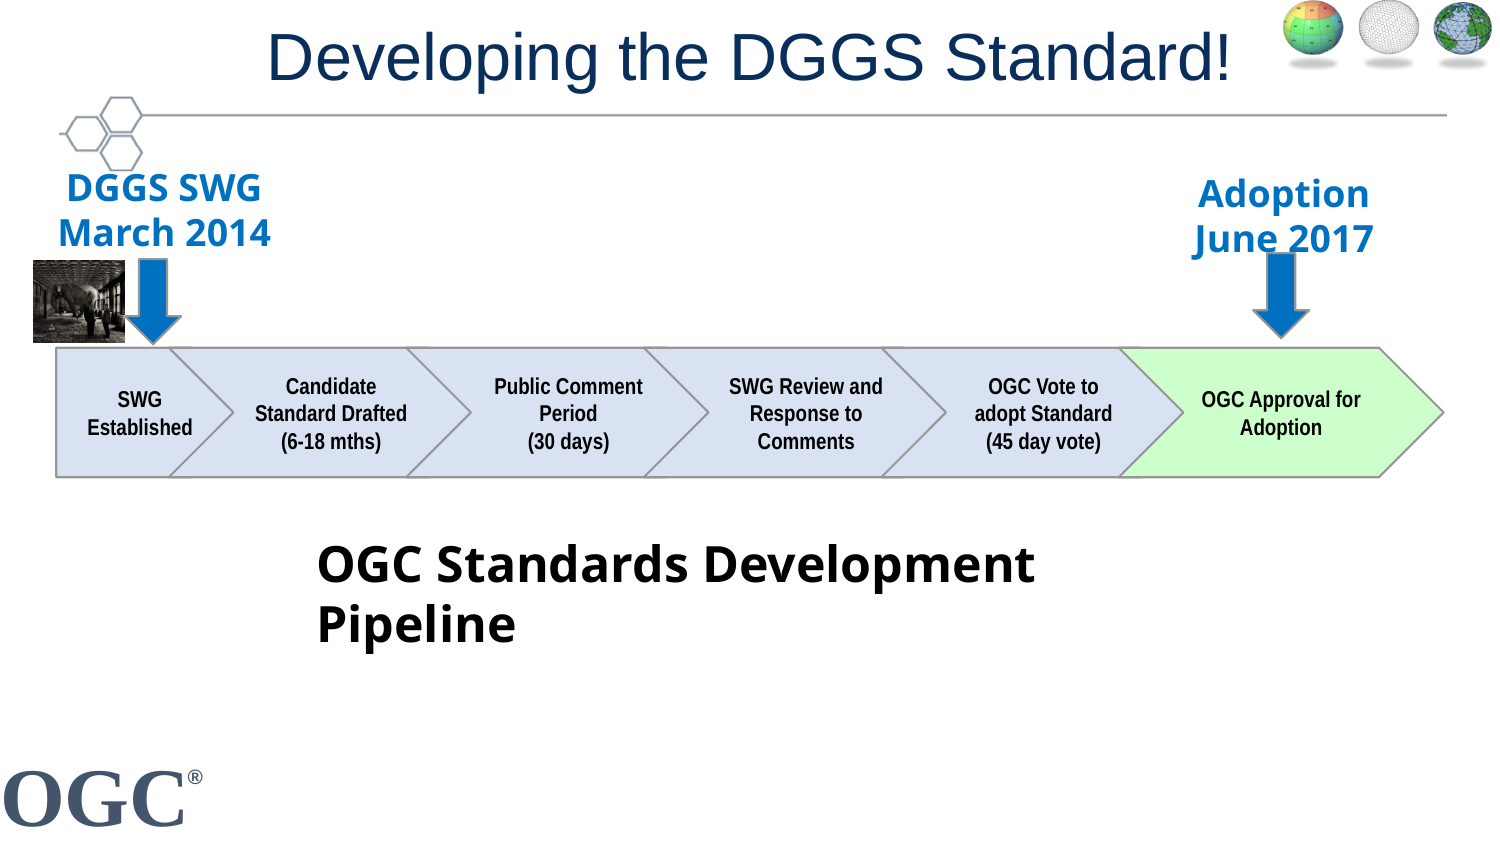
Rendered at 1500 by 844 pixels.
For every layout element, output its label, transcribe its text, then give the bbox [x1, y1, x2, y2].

text_box OGC Standards Development Pipeline [301, 524, 1259, 582]
title Developing the DGGS Standard! [38, 16, 1463, 102]
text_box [1124, 161, 1444, 339]
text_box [4, 156, 324, 345]
picture [33, 260, 126, 343]
picture [59, 102, 1447, 172]
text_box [56, 347, 1444, 478]
picture [1281, 0, 1492, 75]
